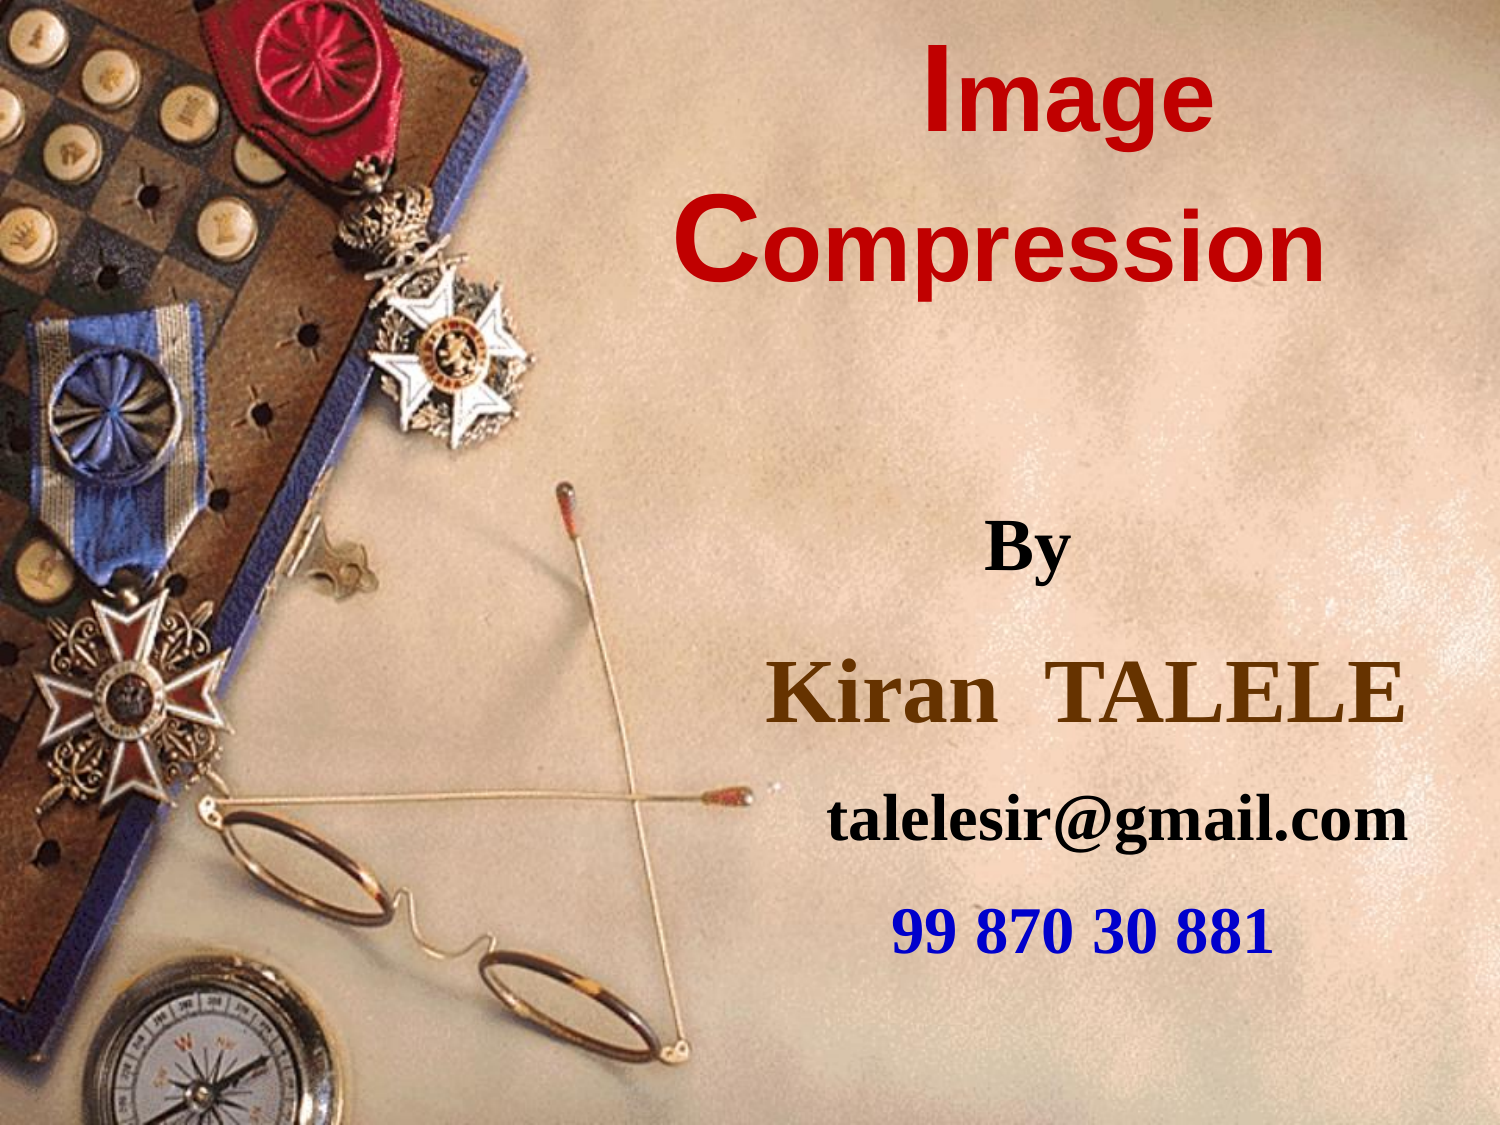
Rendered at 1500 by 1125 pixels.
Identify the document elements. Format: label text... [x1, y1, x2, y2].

picture [0, 0, 1500, 1125]
text_box By Kiran TALELE talelesir@gmail.com 99 870 30 881 [425, 487, 1425, 1003]
title Image Compression [650, 99, 1488, 363]
